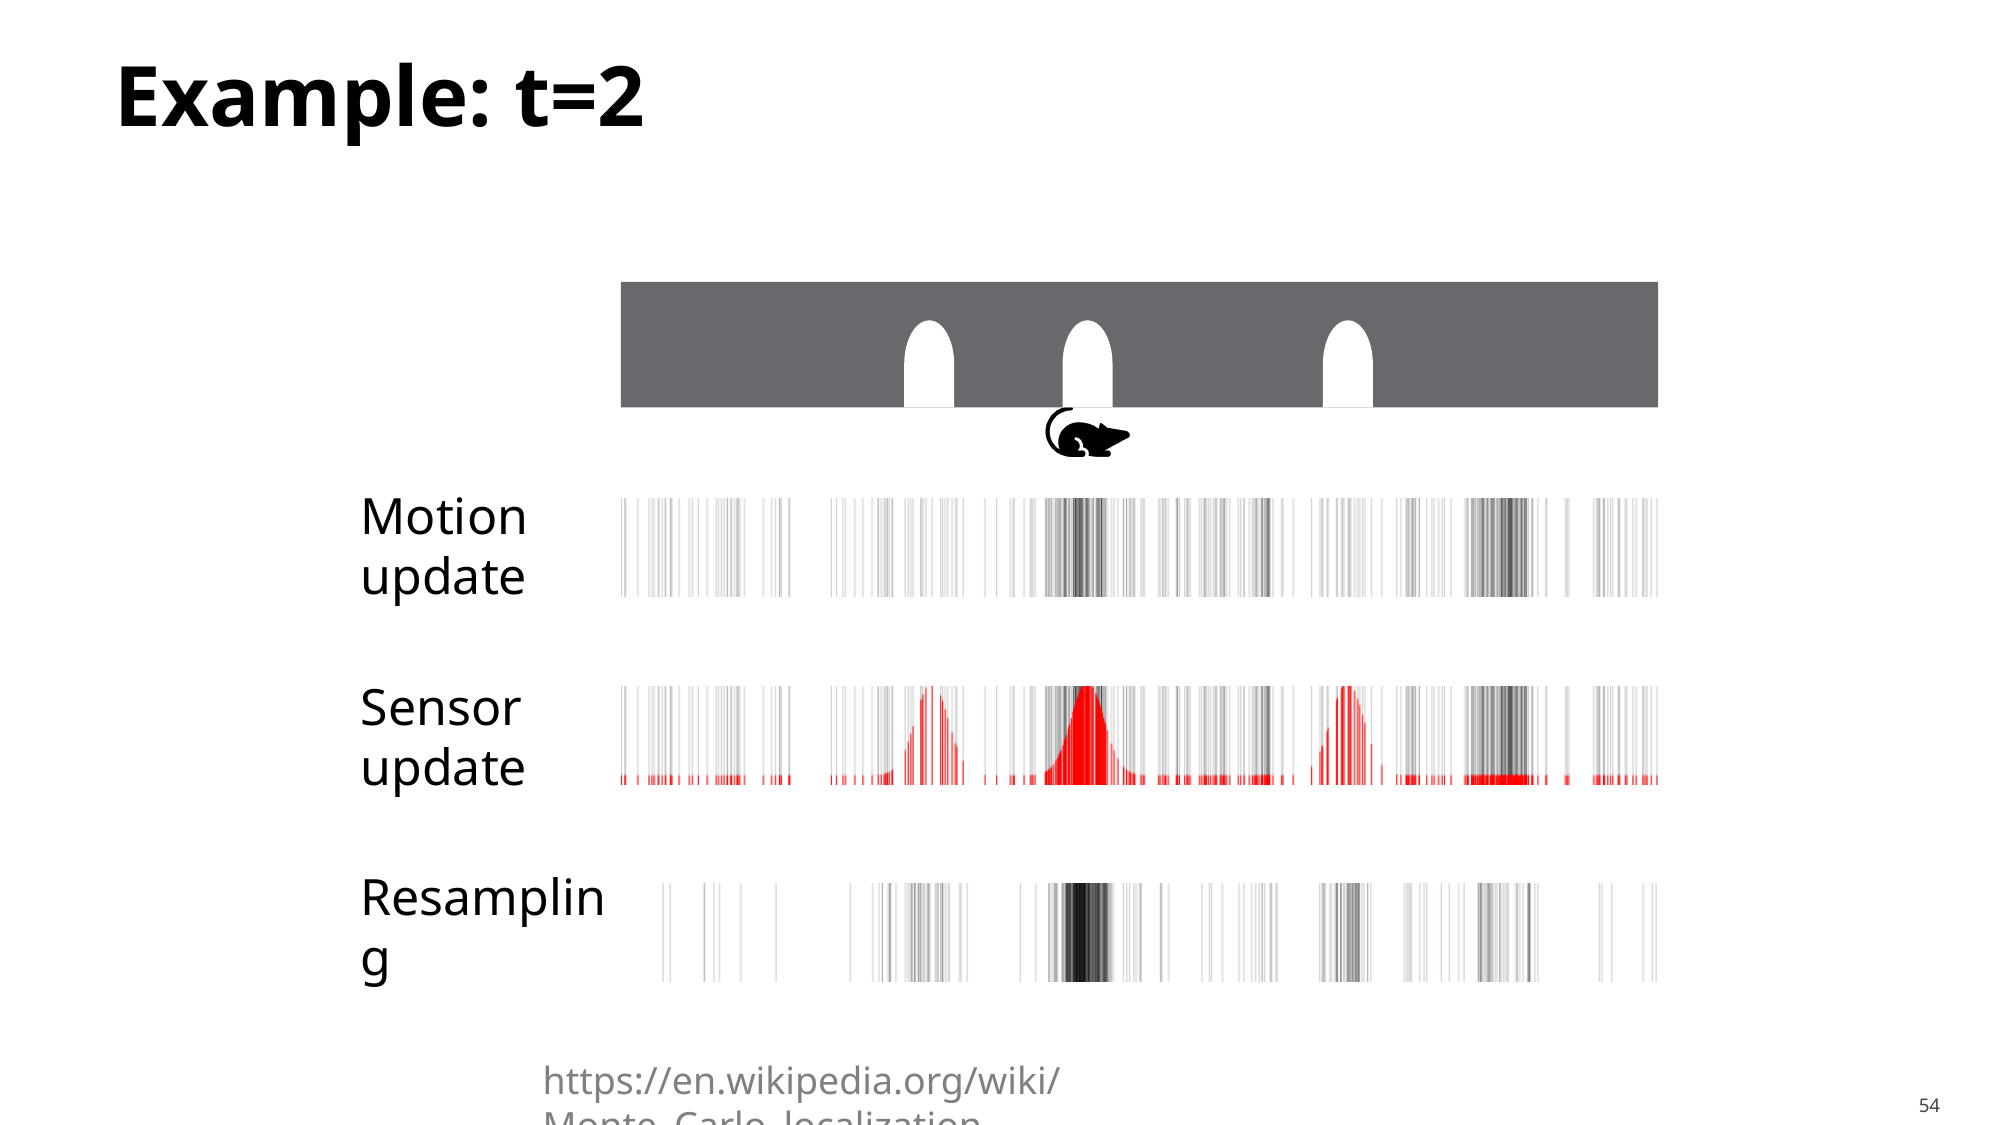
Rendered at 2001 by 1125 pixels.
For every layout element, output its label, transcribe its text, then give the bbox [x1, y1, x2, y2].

text_box https://en.wikipedia.org/wiki/Monte_Carlo_localization [527, 1049, 1431, 1125]
text_box [1322, 319, 1374, 409]
text_box Resampling [345, 858, 640, 993]
slide_number 54 [1794, 1080, 1955, 1125]
picture [620, 883, 1659, 982]
text_box [1061, 319, 1114, 380]
picture [620, 498, 1659, 597]
text_box [620, 281, 1659, 408]
title Example: t=2 [99, 12, 1900, 175]
picture [620, 686, 1659, 785]
text_box Motion update [345, 477, 621, 613]
text_box [903, 319, 955, 409]
text_box Sensor update [345, 668, 621, 803]
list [1037, 381, 1138, 482]
